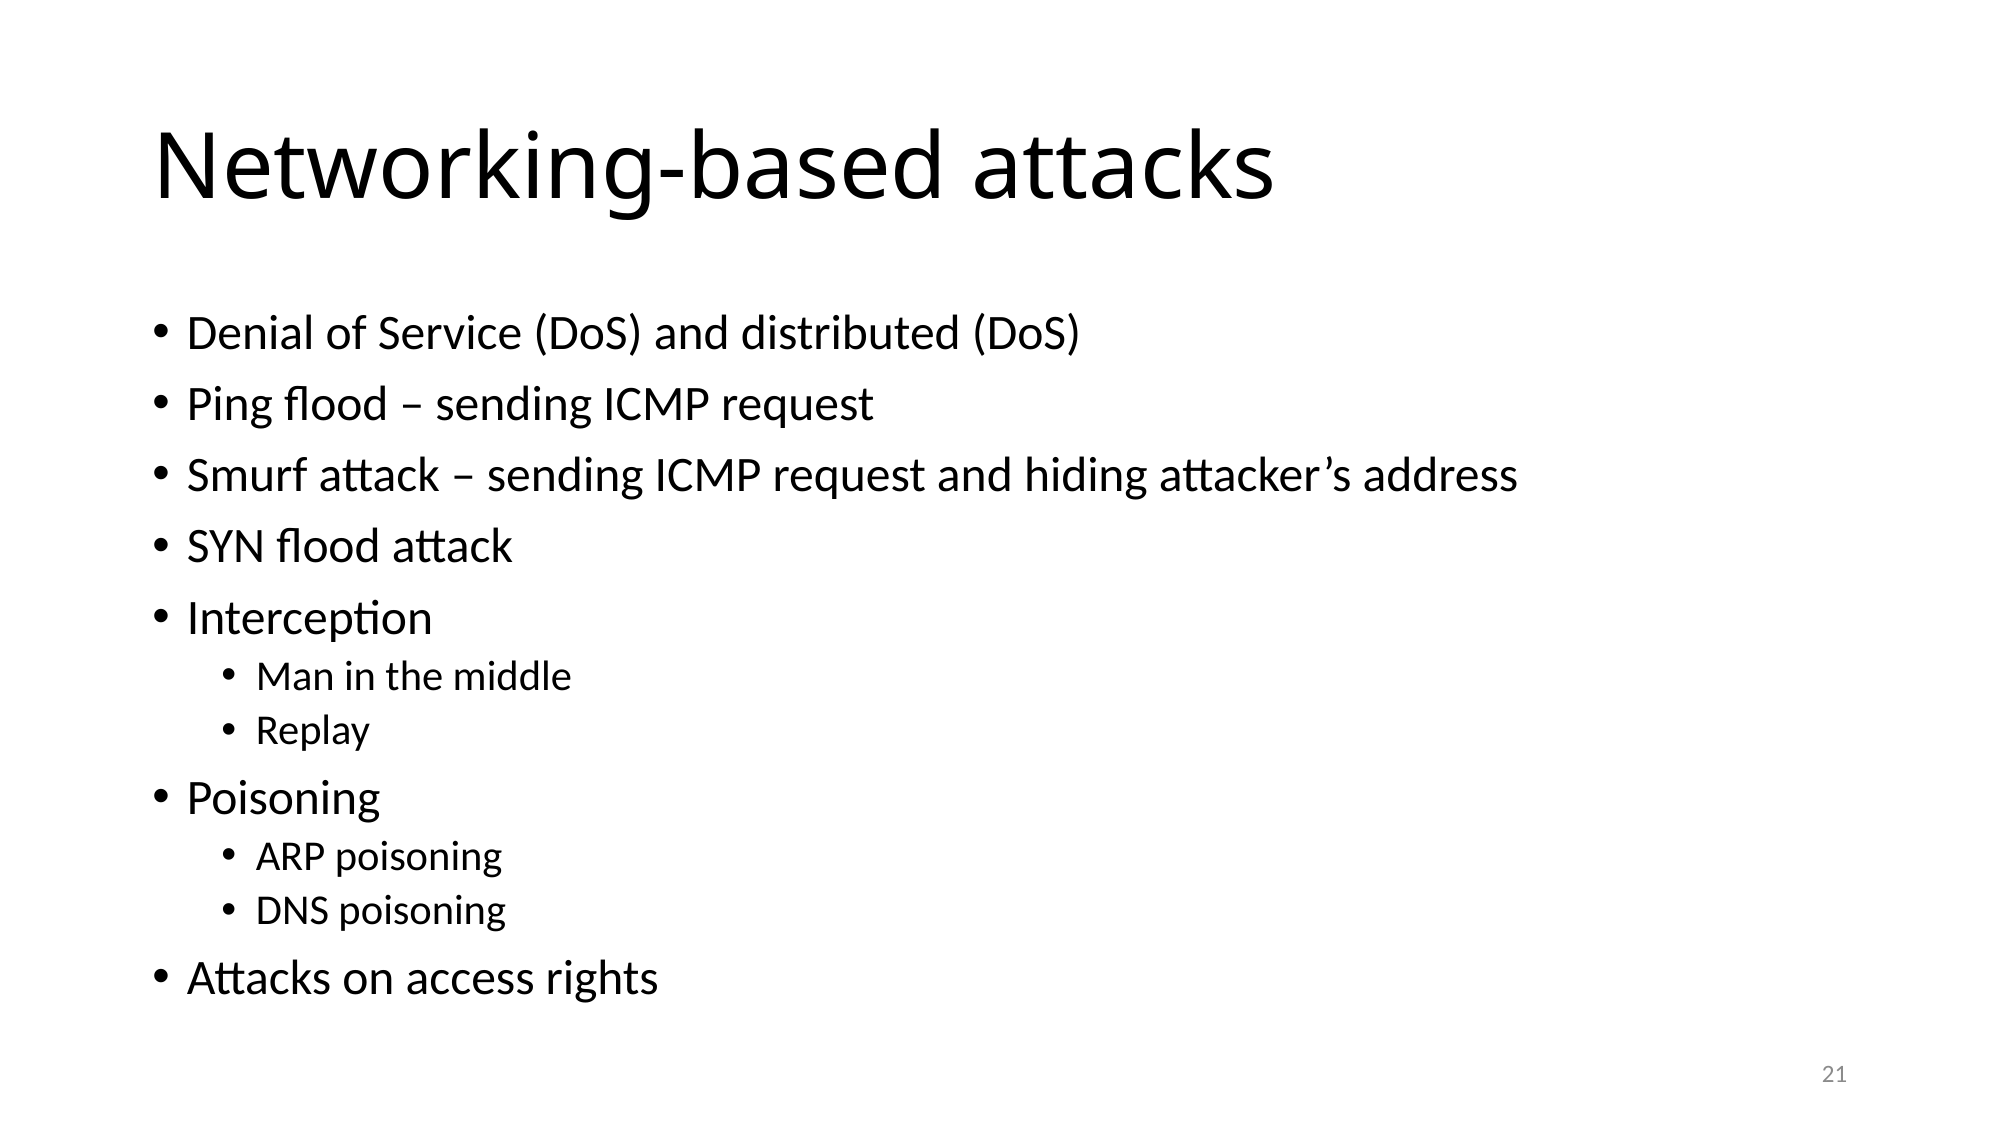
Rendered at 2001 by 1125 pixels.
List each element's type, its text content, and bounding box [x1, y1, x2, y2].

slide_number 21 [1412, 1042, 1863, 1103]
list Denial of Service (DoS) and distributed (DoS) Ping flood – sending ICMP request Smurf attack – sending ICMP request and hiding attacker’s address SYN flood attack Interception Man in the middle Replay Poisoning ARP poisoning DNS poisoning Attacks on access rights [137, 299, 1863, 1014]
title Networking-based attacks [137, 59, 1863, 278]
